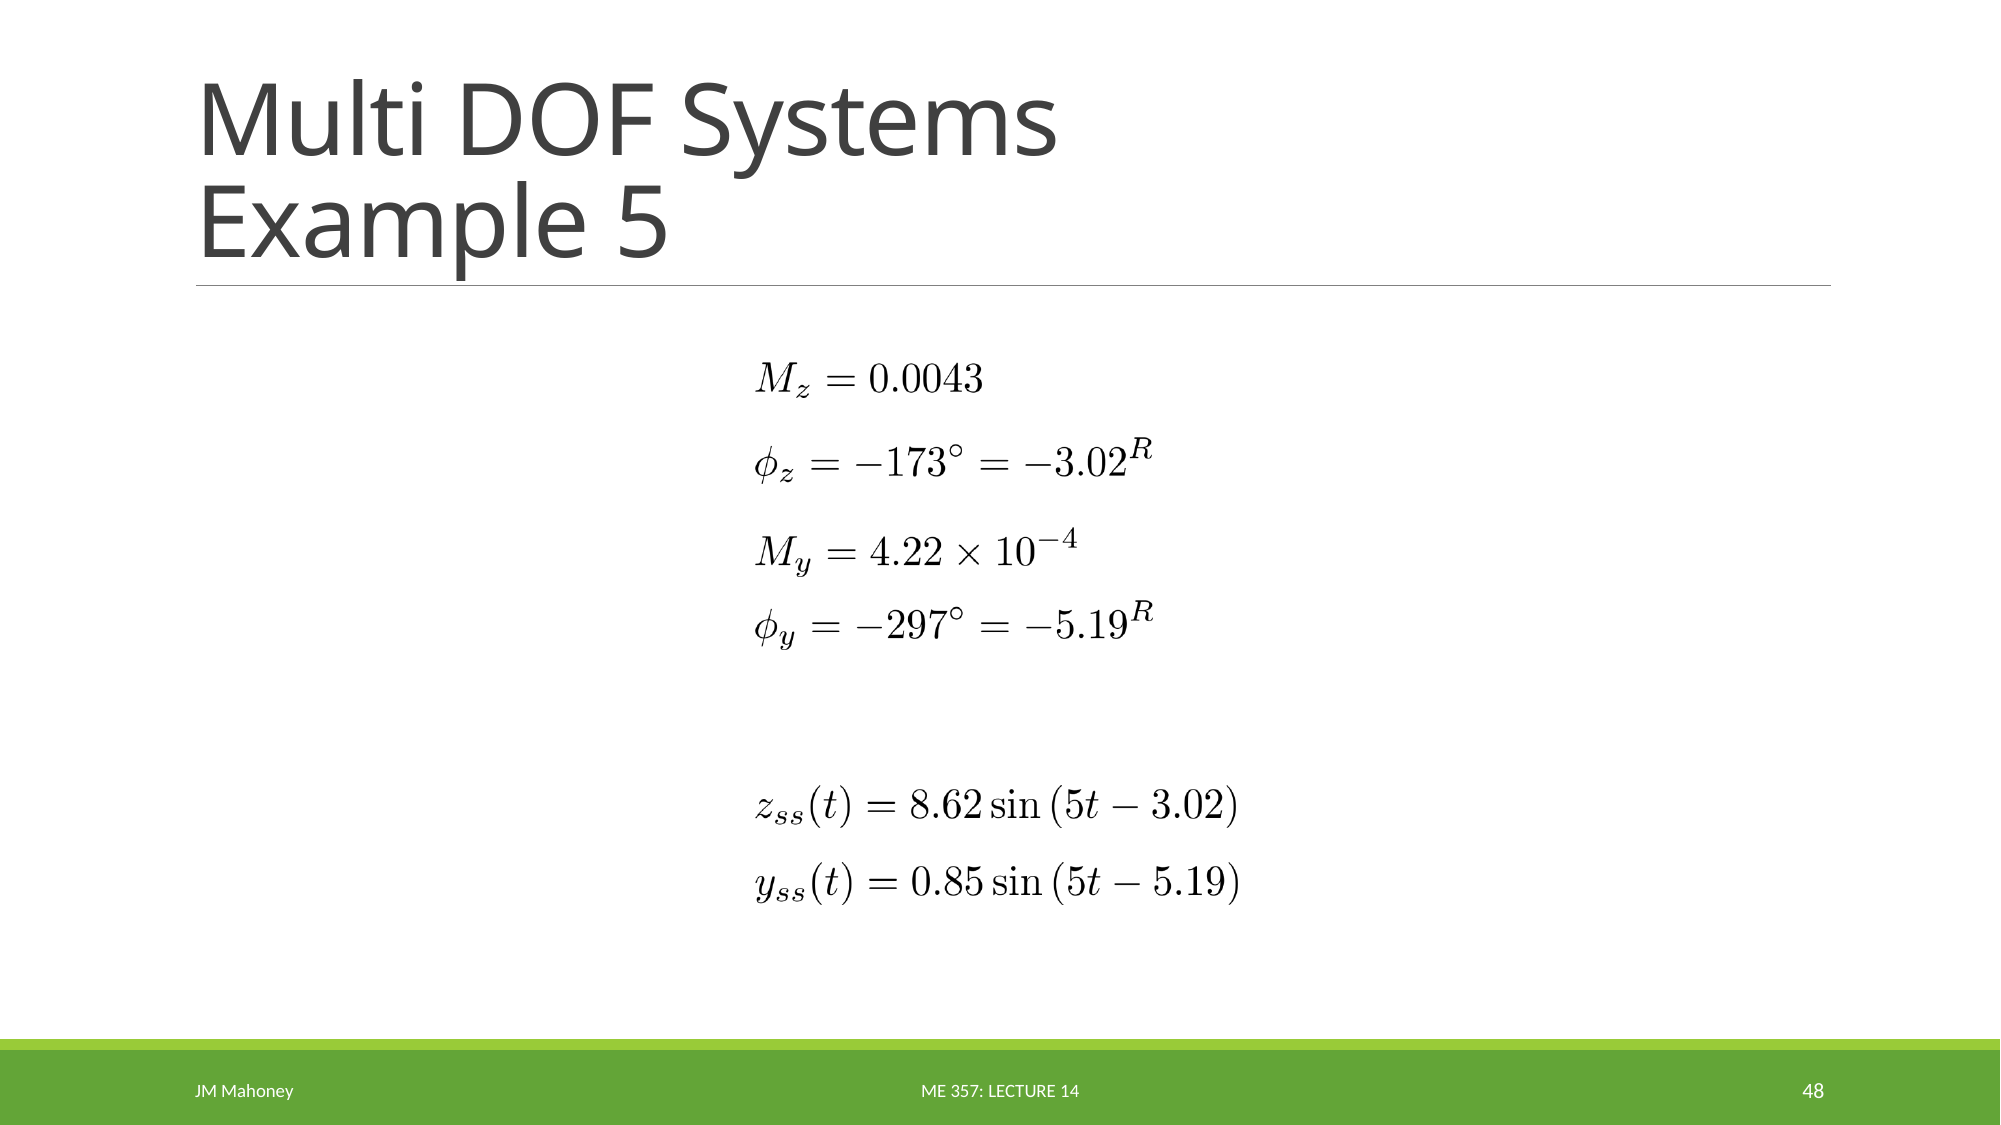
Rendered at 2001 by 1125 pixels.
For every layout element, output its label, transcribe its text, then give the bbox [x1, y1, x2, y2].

picture [754, 526, 1078, 578]
slide_number 48 [1624, 1059, 1840, 1120]
slide_number JM Mahoney [180, 1059, 586, 1120]
picture [754, 436, 1153, 484]
picture [754, 600, 1154, 651]
picture [754, 861, 1238, 905]
footer ME 357: Lecture 14 [604, 1059, 1396, 1120]
picture [754, 361, 982, 399]
picture [754, 785, 1237, 829]
title Multi DOF Systems Example 5 [180, 47, 1830, 285]
